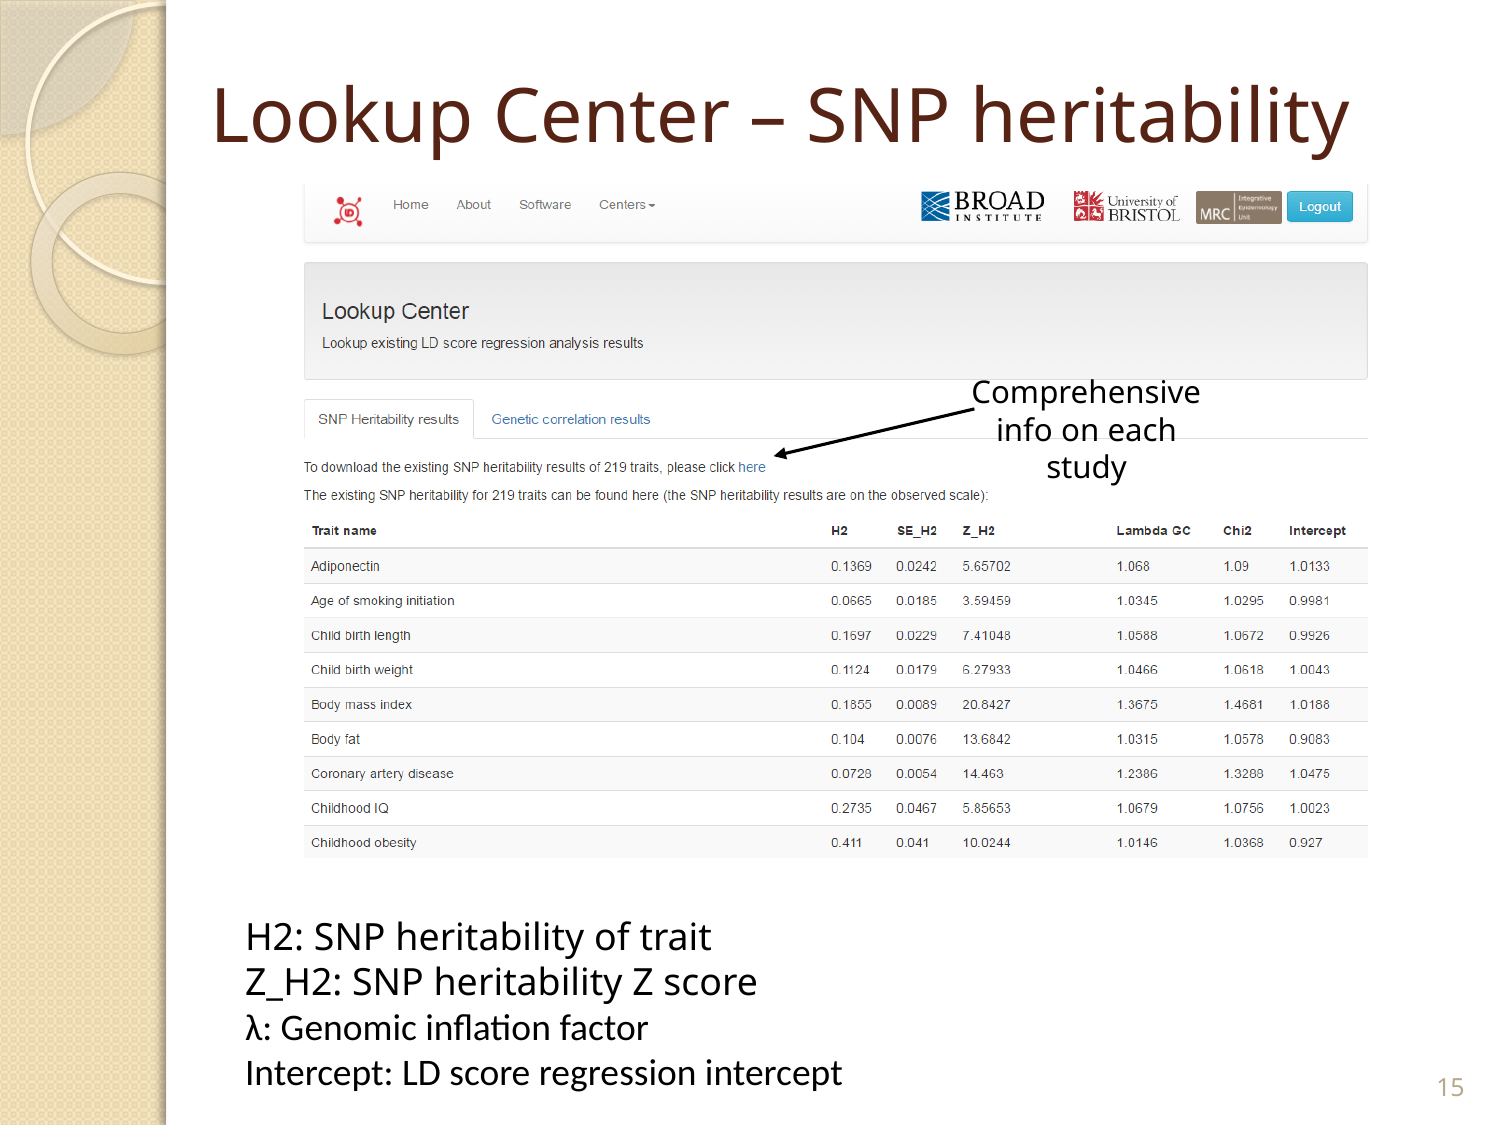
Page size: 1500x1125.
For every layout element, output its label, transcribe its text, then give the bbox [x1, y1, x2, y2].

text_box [773, 408, 975, 457]
text_box H2: SNP heritability of trait Z_H2: SNP heritability Z score λ: Genomic inflation factor Intercept: LD score regression intercept [230, 905, 1328, 1100]
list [178, 184, 1426, 858]
title Lookup Center – SNP heritability [195, 19, 1426, 182]
slide_number 15 [1413, 1034, 1488, 1113]
